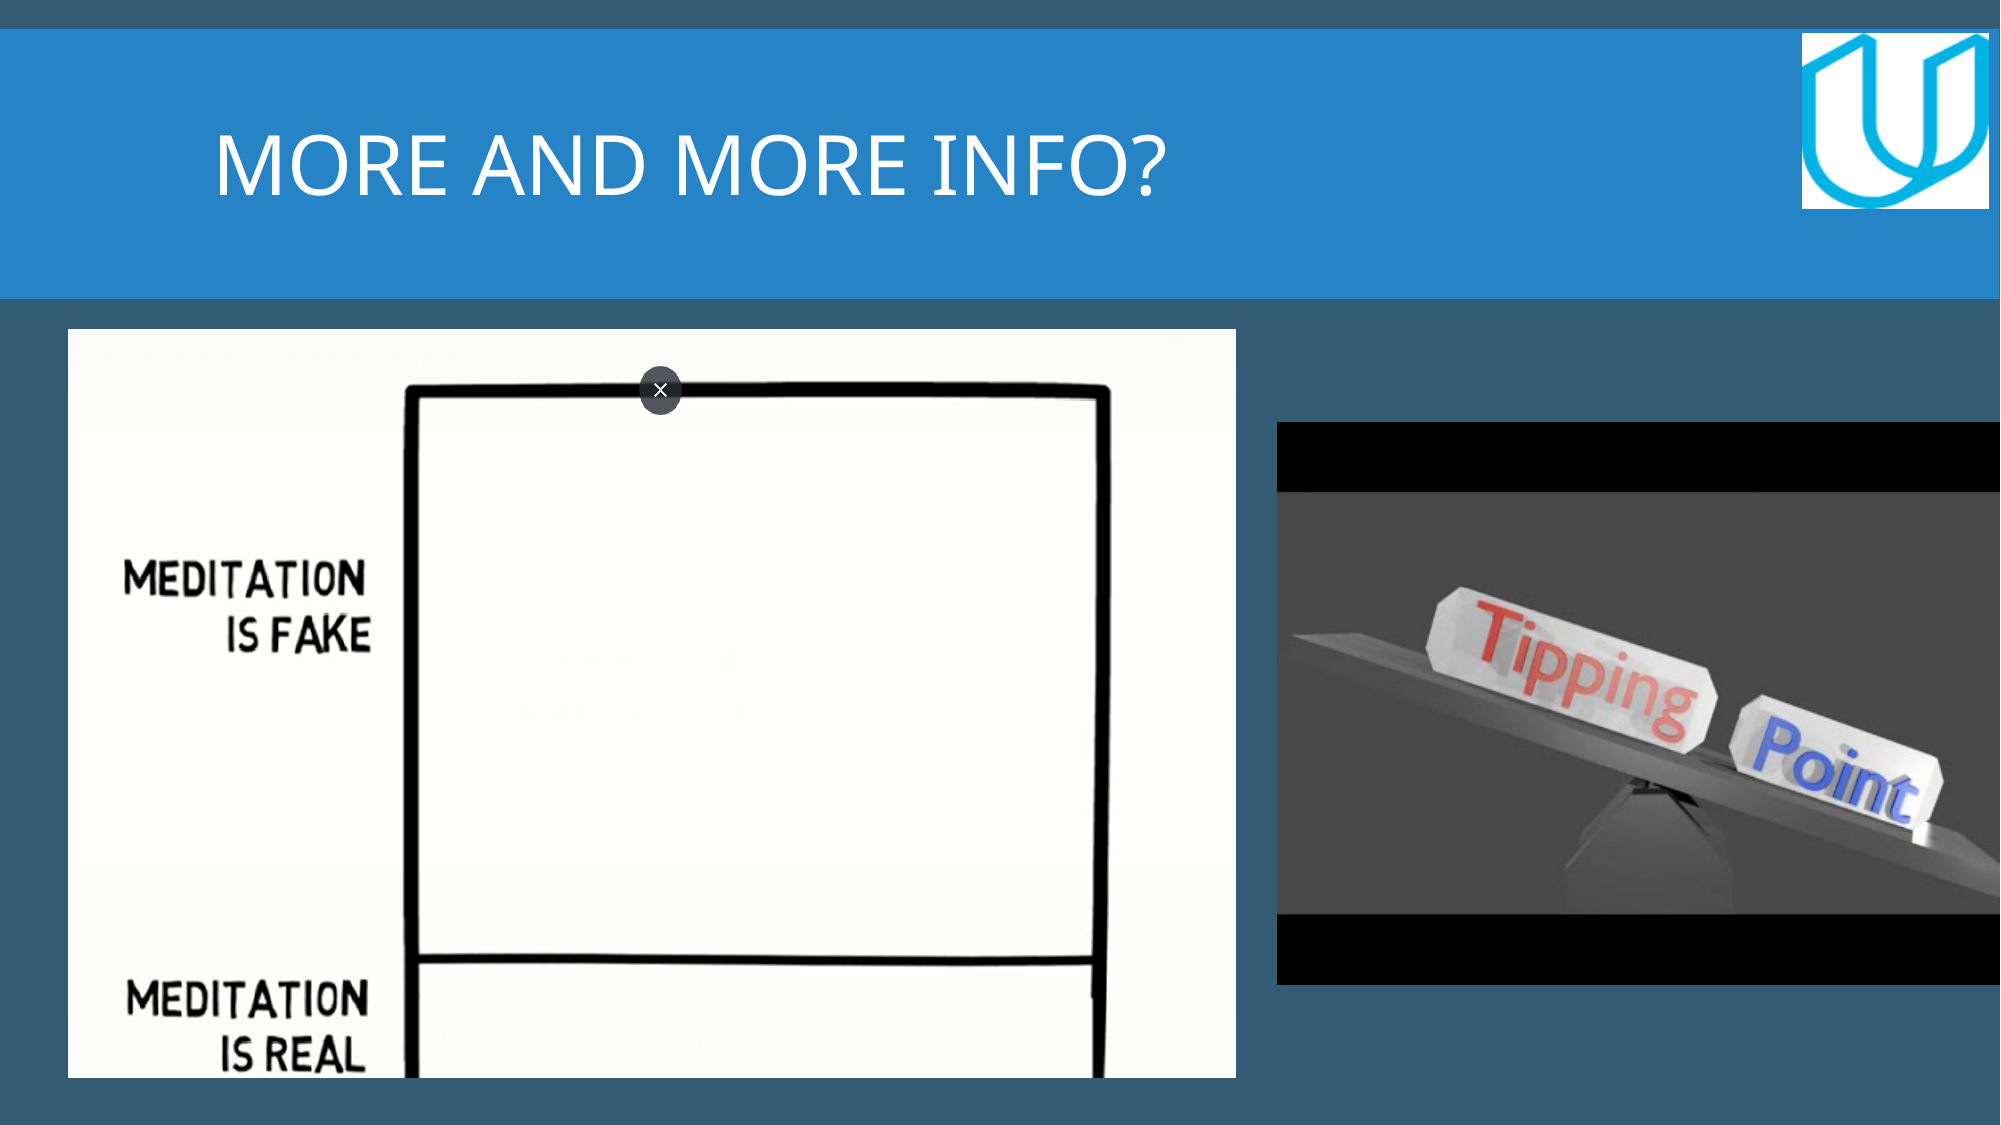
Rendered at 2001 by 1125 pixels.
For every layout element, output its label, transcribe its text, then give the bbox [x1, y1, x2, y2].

picture [1802, 33, 1989, 167]
picture [68, 329, 1237, 1078]
picture [1933, 47, 1974, 167]
picture [1803, 159, 1866, 209]
title More and more info? [197, 46, 1803, 295]
picture [1876, 124, 1989, 209]
picture [1276, 422, 2000, 986]
picture [1816, 47, 1912, 197]
